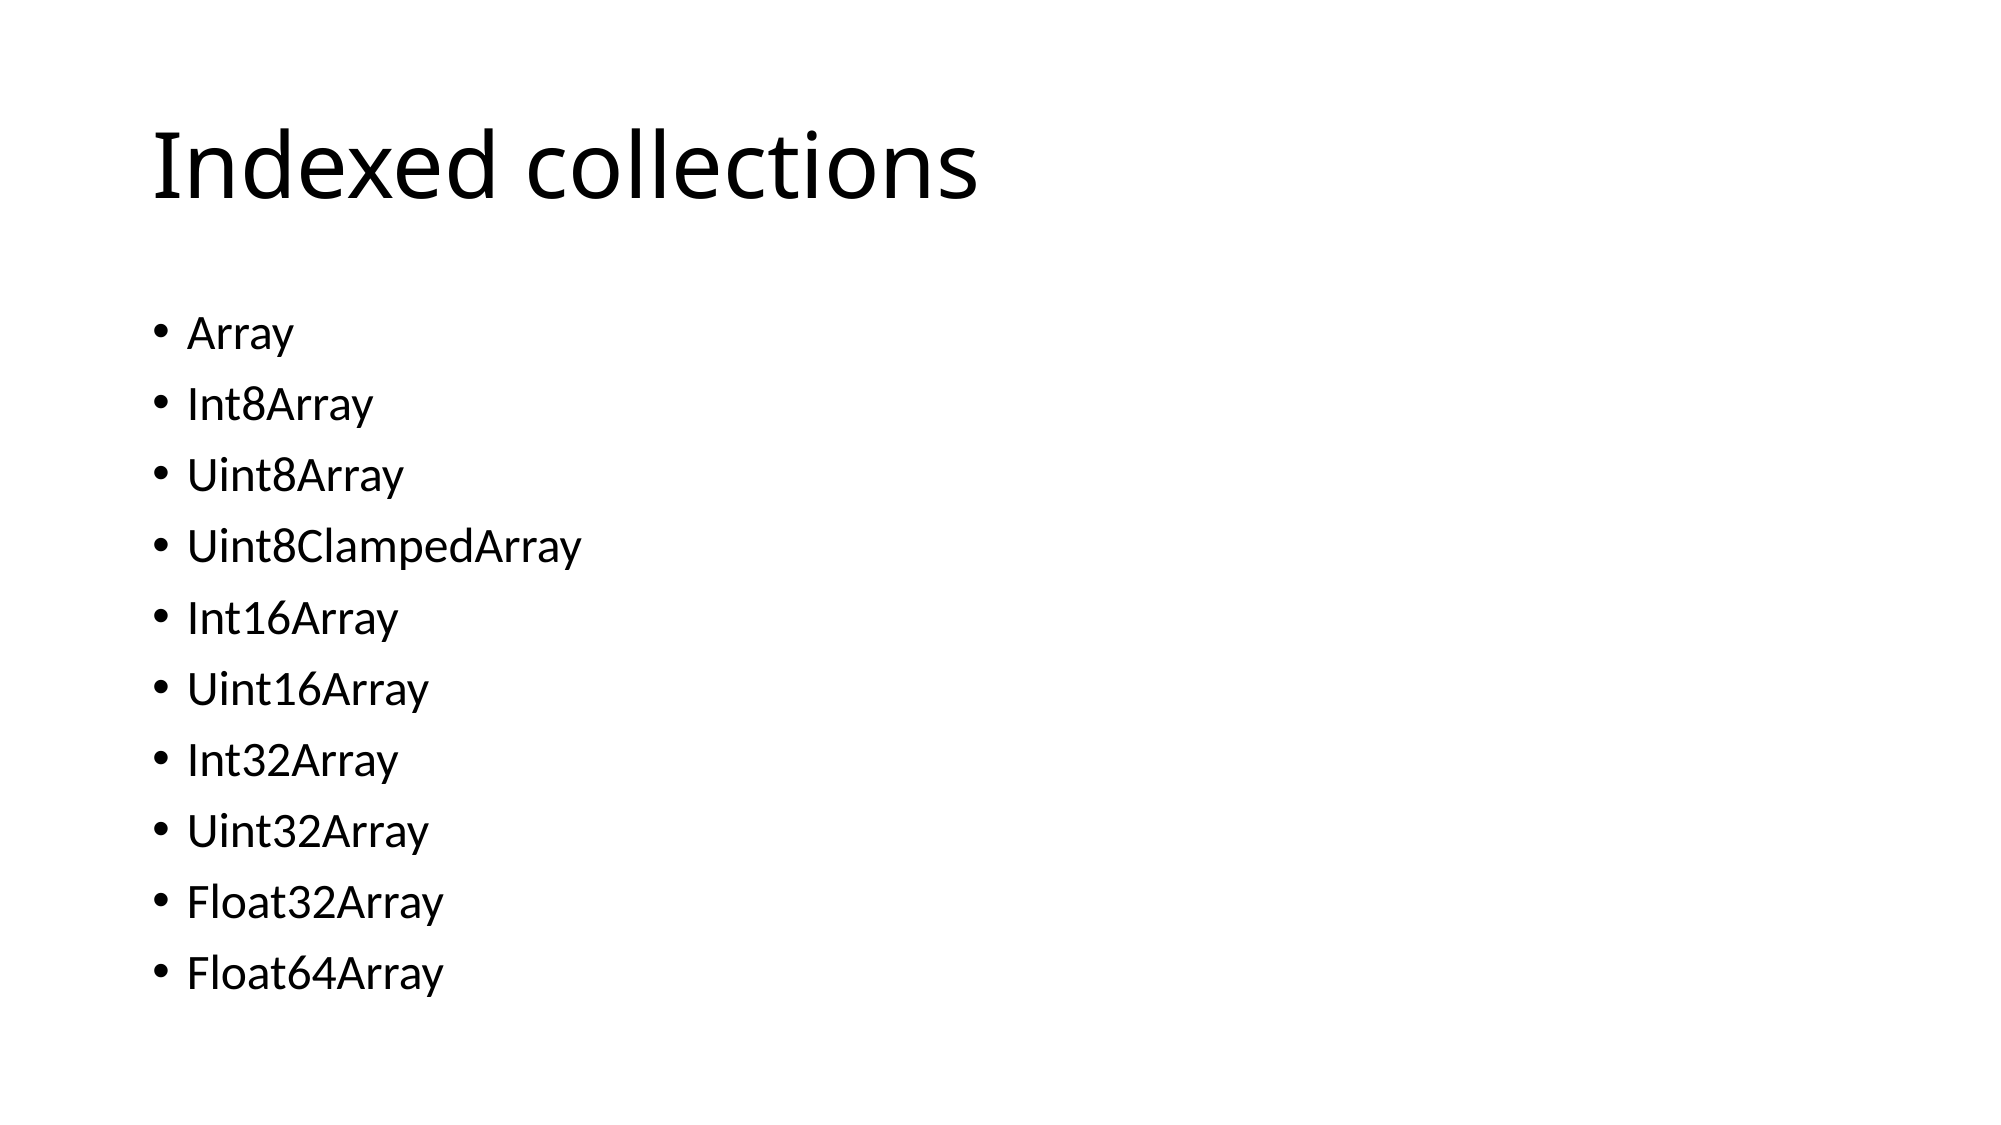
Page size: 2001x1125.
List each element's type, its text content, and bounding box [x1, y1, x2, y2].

list Array Int8Array Uint8Array Uint8ClampedArray Int16Array Uint16Array Int32Array Uint32Array Float32Array Float64Array [137, 299, 1863, 1014]
title Indexed collections [137, 59, 1863, 278]
